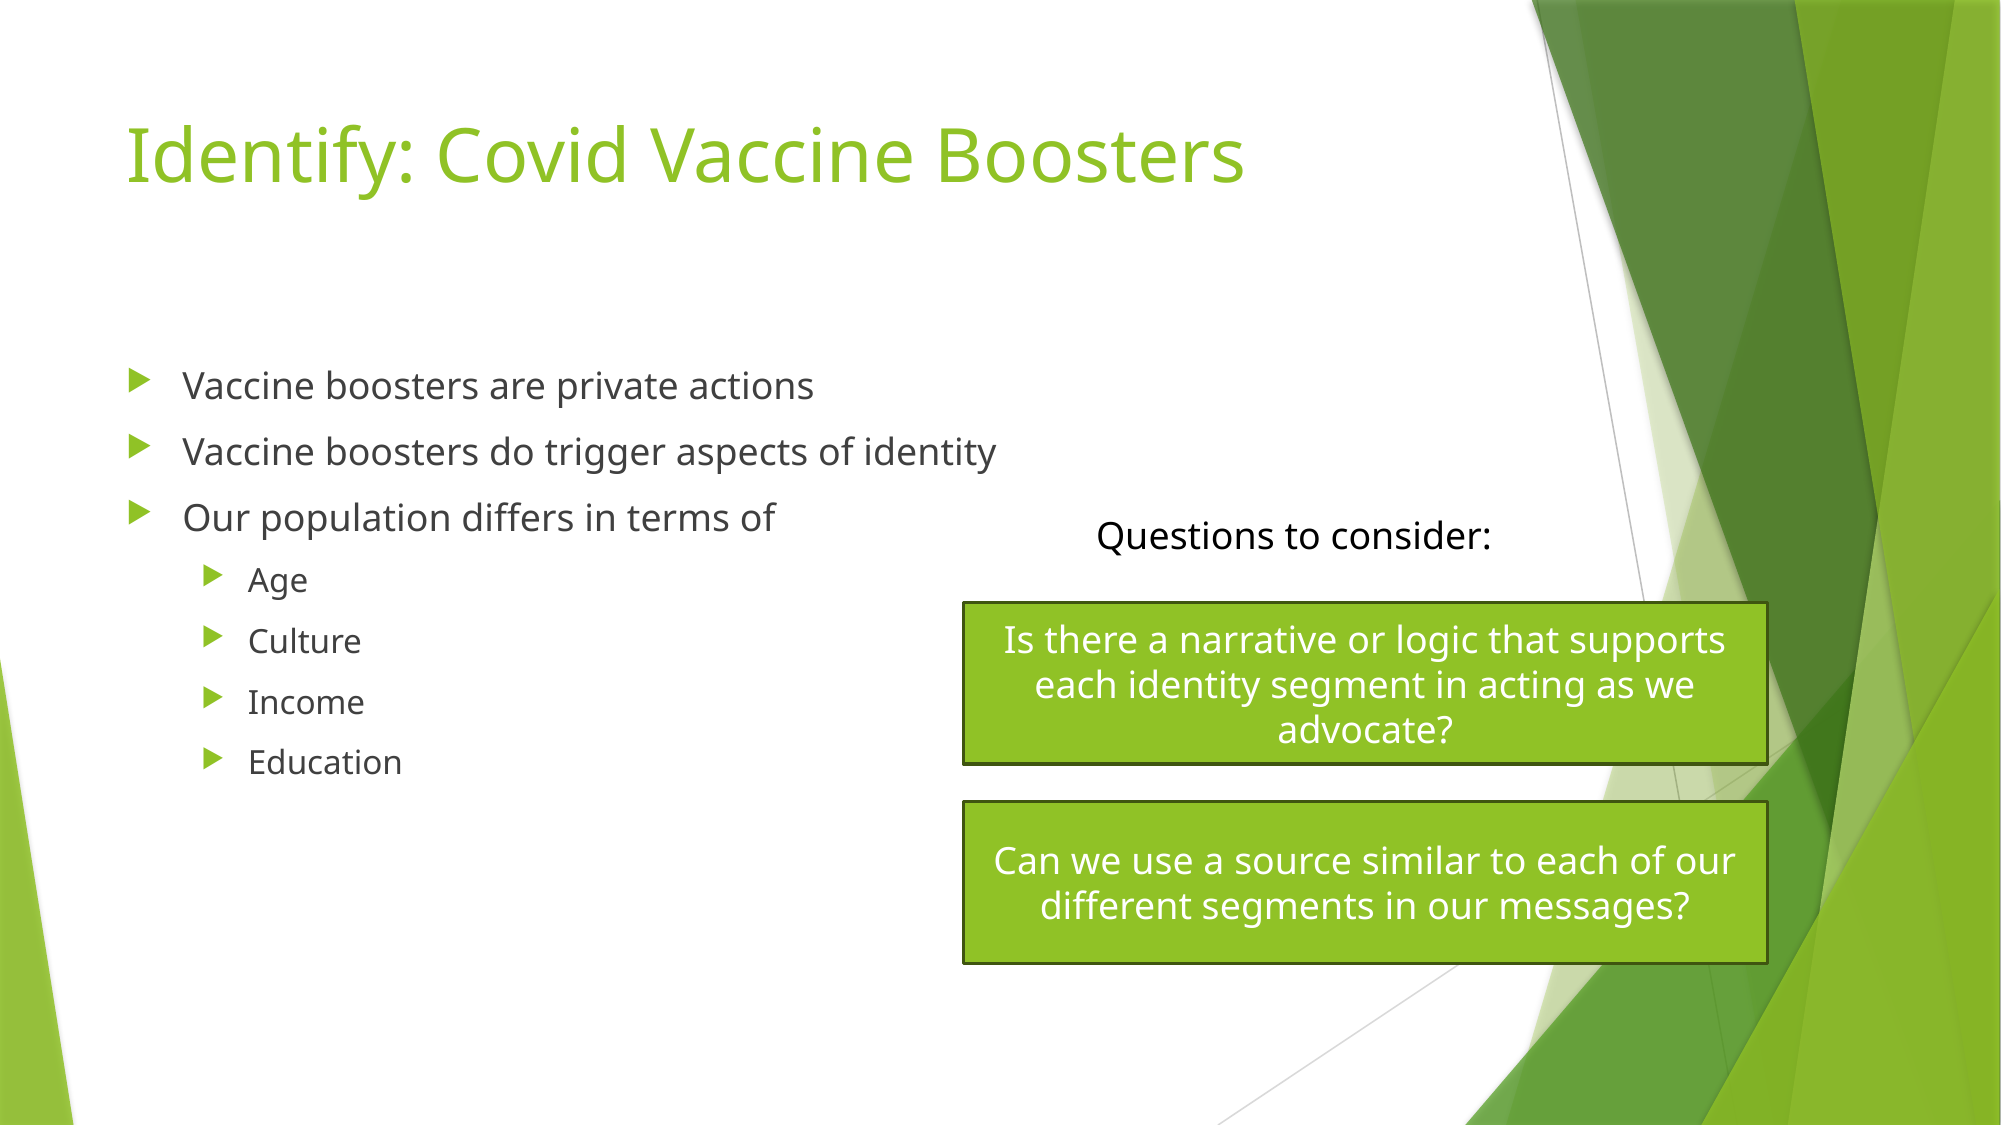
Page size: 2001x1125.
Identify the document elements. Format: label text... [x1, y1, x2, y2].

text_box Questions to consider: [1081, 504, 1508, 564]
text_box Is there a narrative or logic that supports each identity segment in acting as we advocate? [962, 601, 1769, 766]
text_box Can we use a source similar to each of our different segments in our messages? [962, 800, 1769, 965]
title Identify: Covid Vaccine Boosters [111, 99, 1522, 317]
list Vaccine boosters are private actions Vaccine boosters do trigger aspects of identity Our population differs in terms of Age Culture Income Education [111, 354, 1522, 992]
